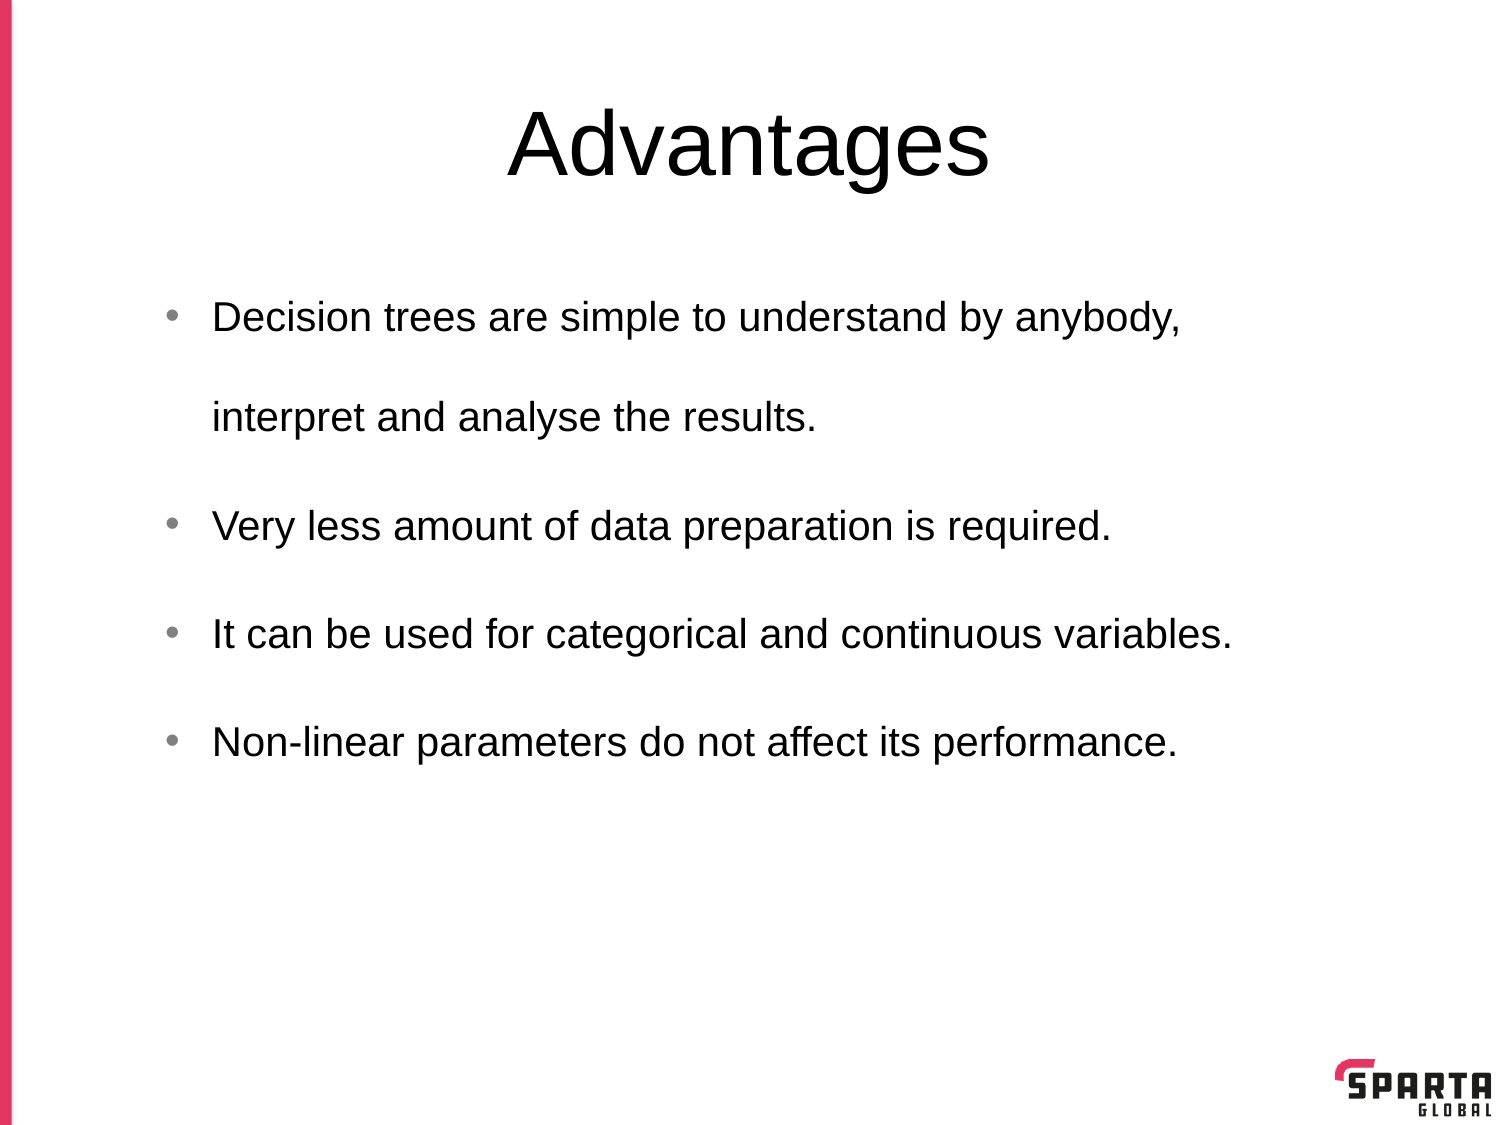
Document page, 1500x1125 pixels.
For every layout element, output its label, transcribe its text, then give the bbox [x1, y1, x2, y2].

picture [1335, 1059, 1492, 1117]
title Advantages [75, 45, 1425, 233]
list Decision trees are simple to understand by anybody, interpret and analyse the results. Very less amount of data preparation is required. It can be used for categorical and continuous variables. Non-linear parameters do not affect its performance. [75, 232, 1333, 969]
